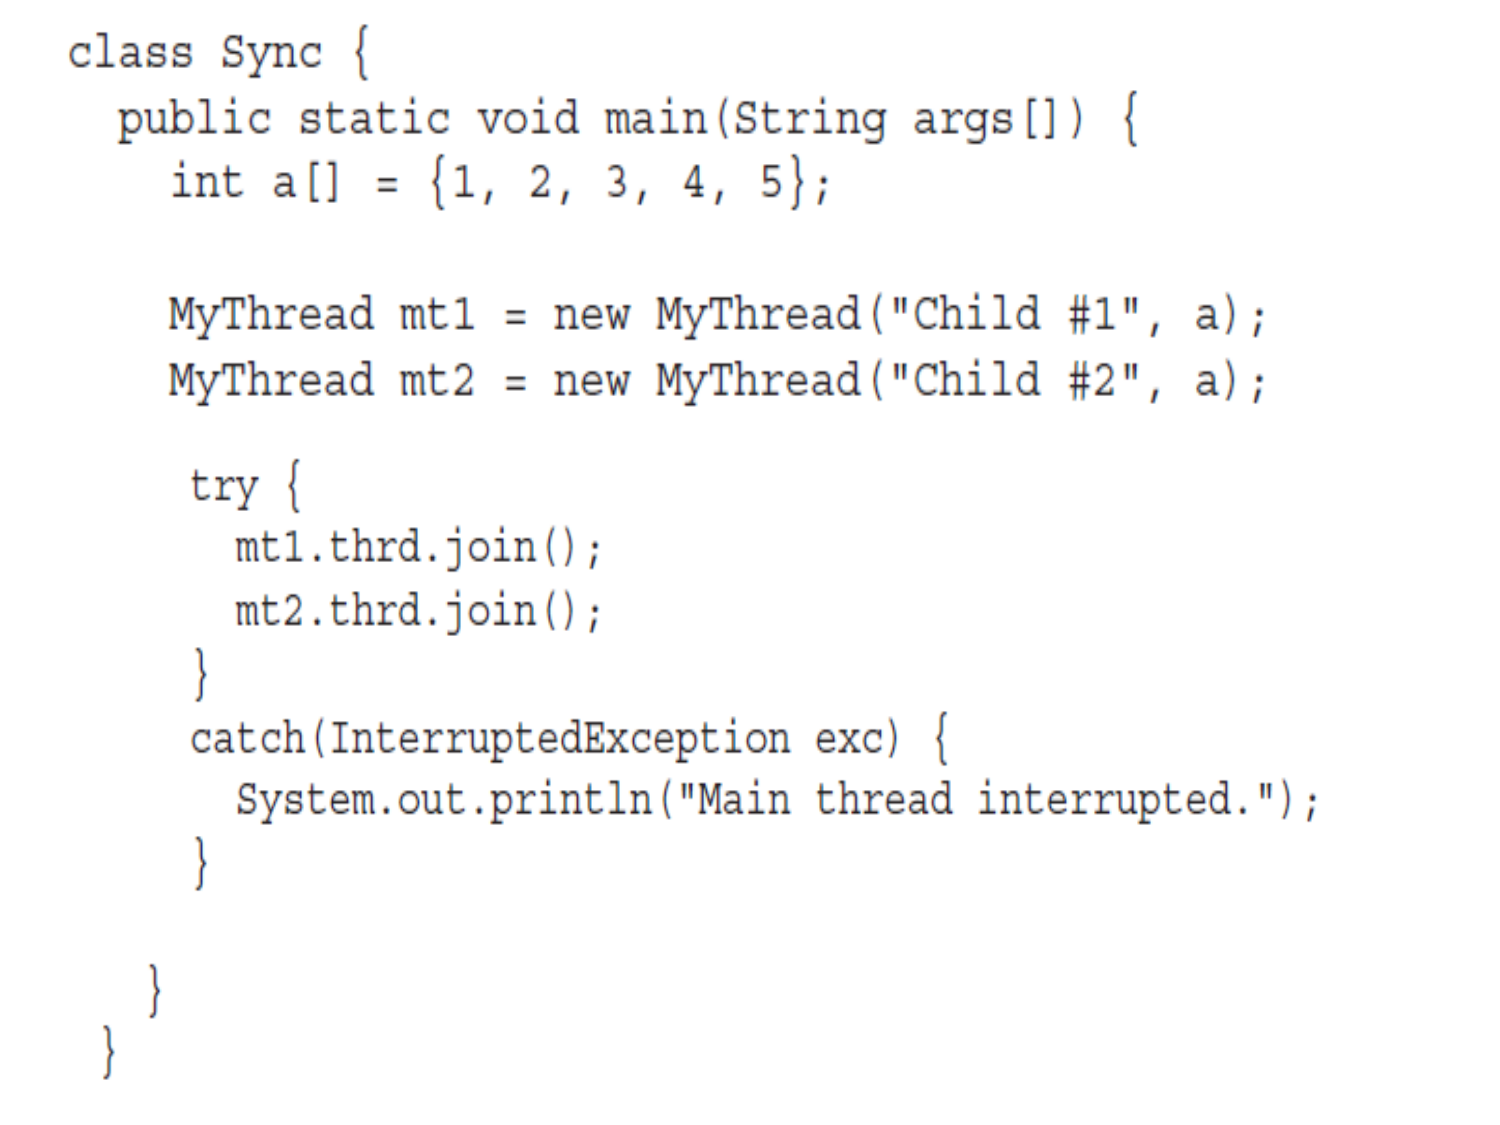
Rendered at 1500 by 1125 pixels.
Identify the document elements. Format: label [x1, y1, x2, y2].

picture [62, 15, 1338, 1085]
